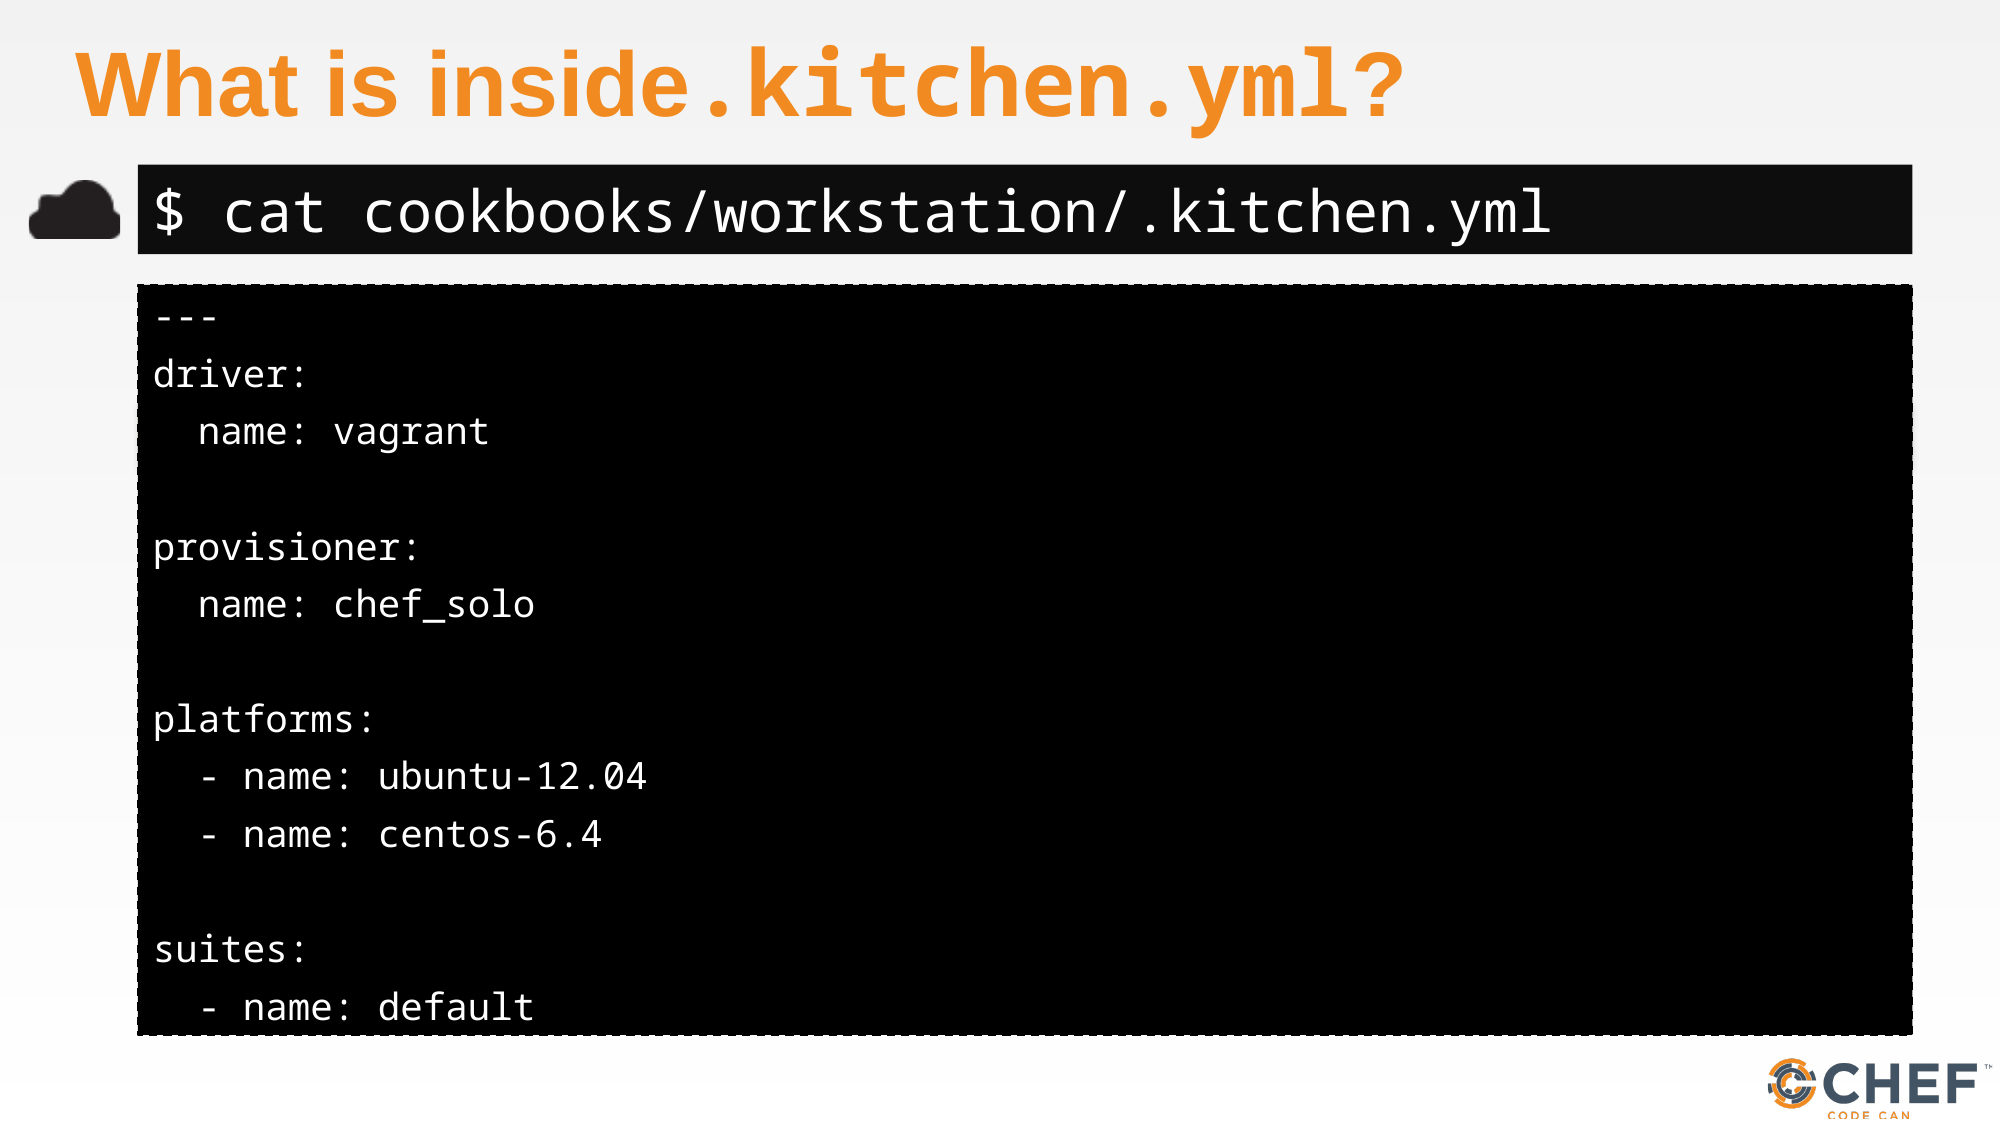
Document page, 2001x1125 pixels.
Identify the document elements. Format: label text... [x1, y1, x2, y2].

title What is inside.kitchen.yml? [75, 37, 1913, 140]
list --- driver: name: vagrant provisioner: name: chef_solo platforms: - name: ubuntu-12.04 - name: centos-6.4 suites: - name: default [137, 284, 1913, 1036]
list $ cat cookbooks/workstation/.kitchen.yml [137, 164, 1913, 255]
